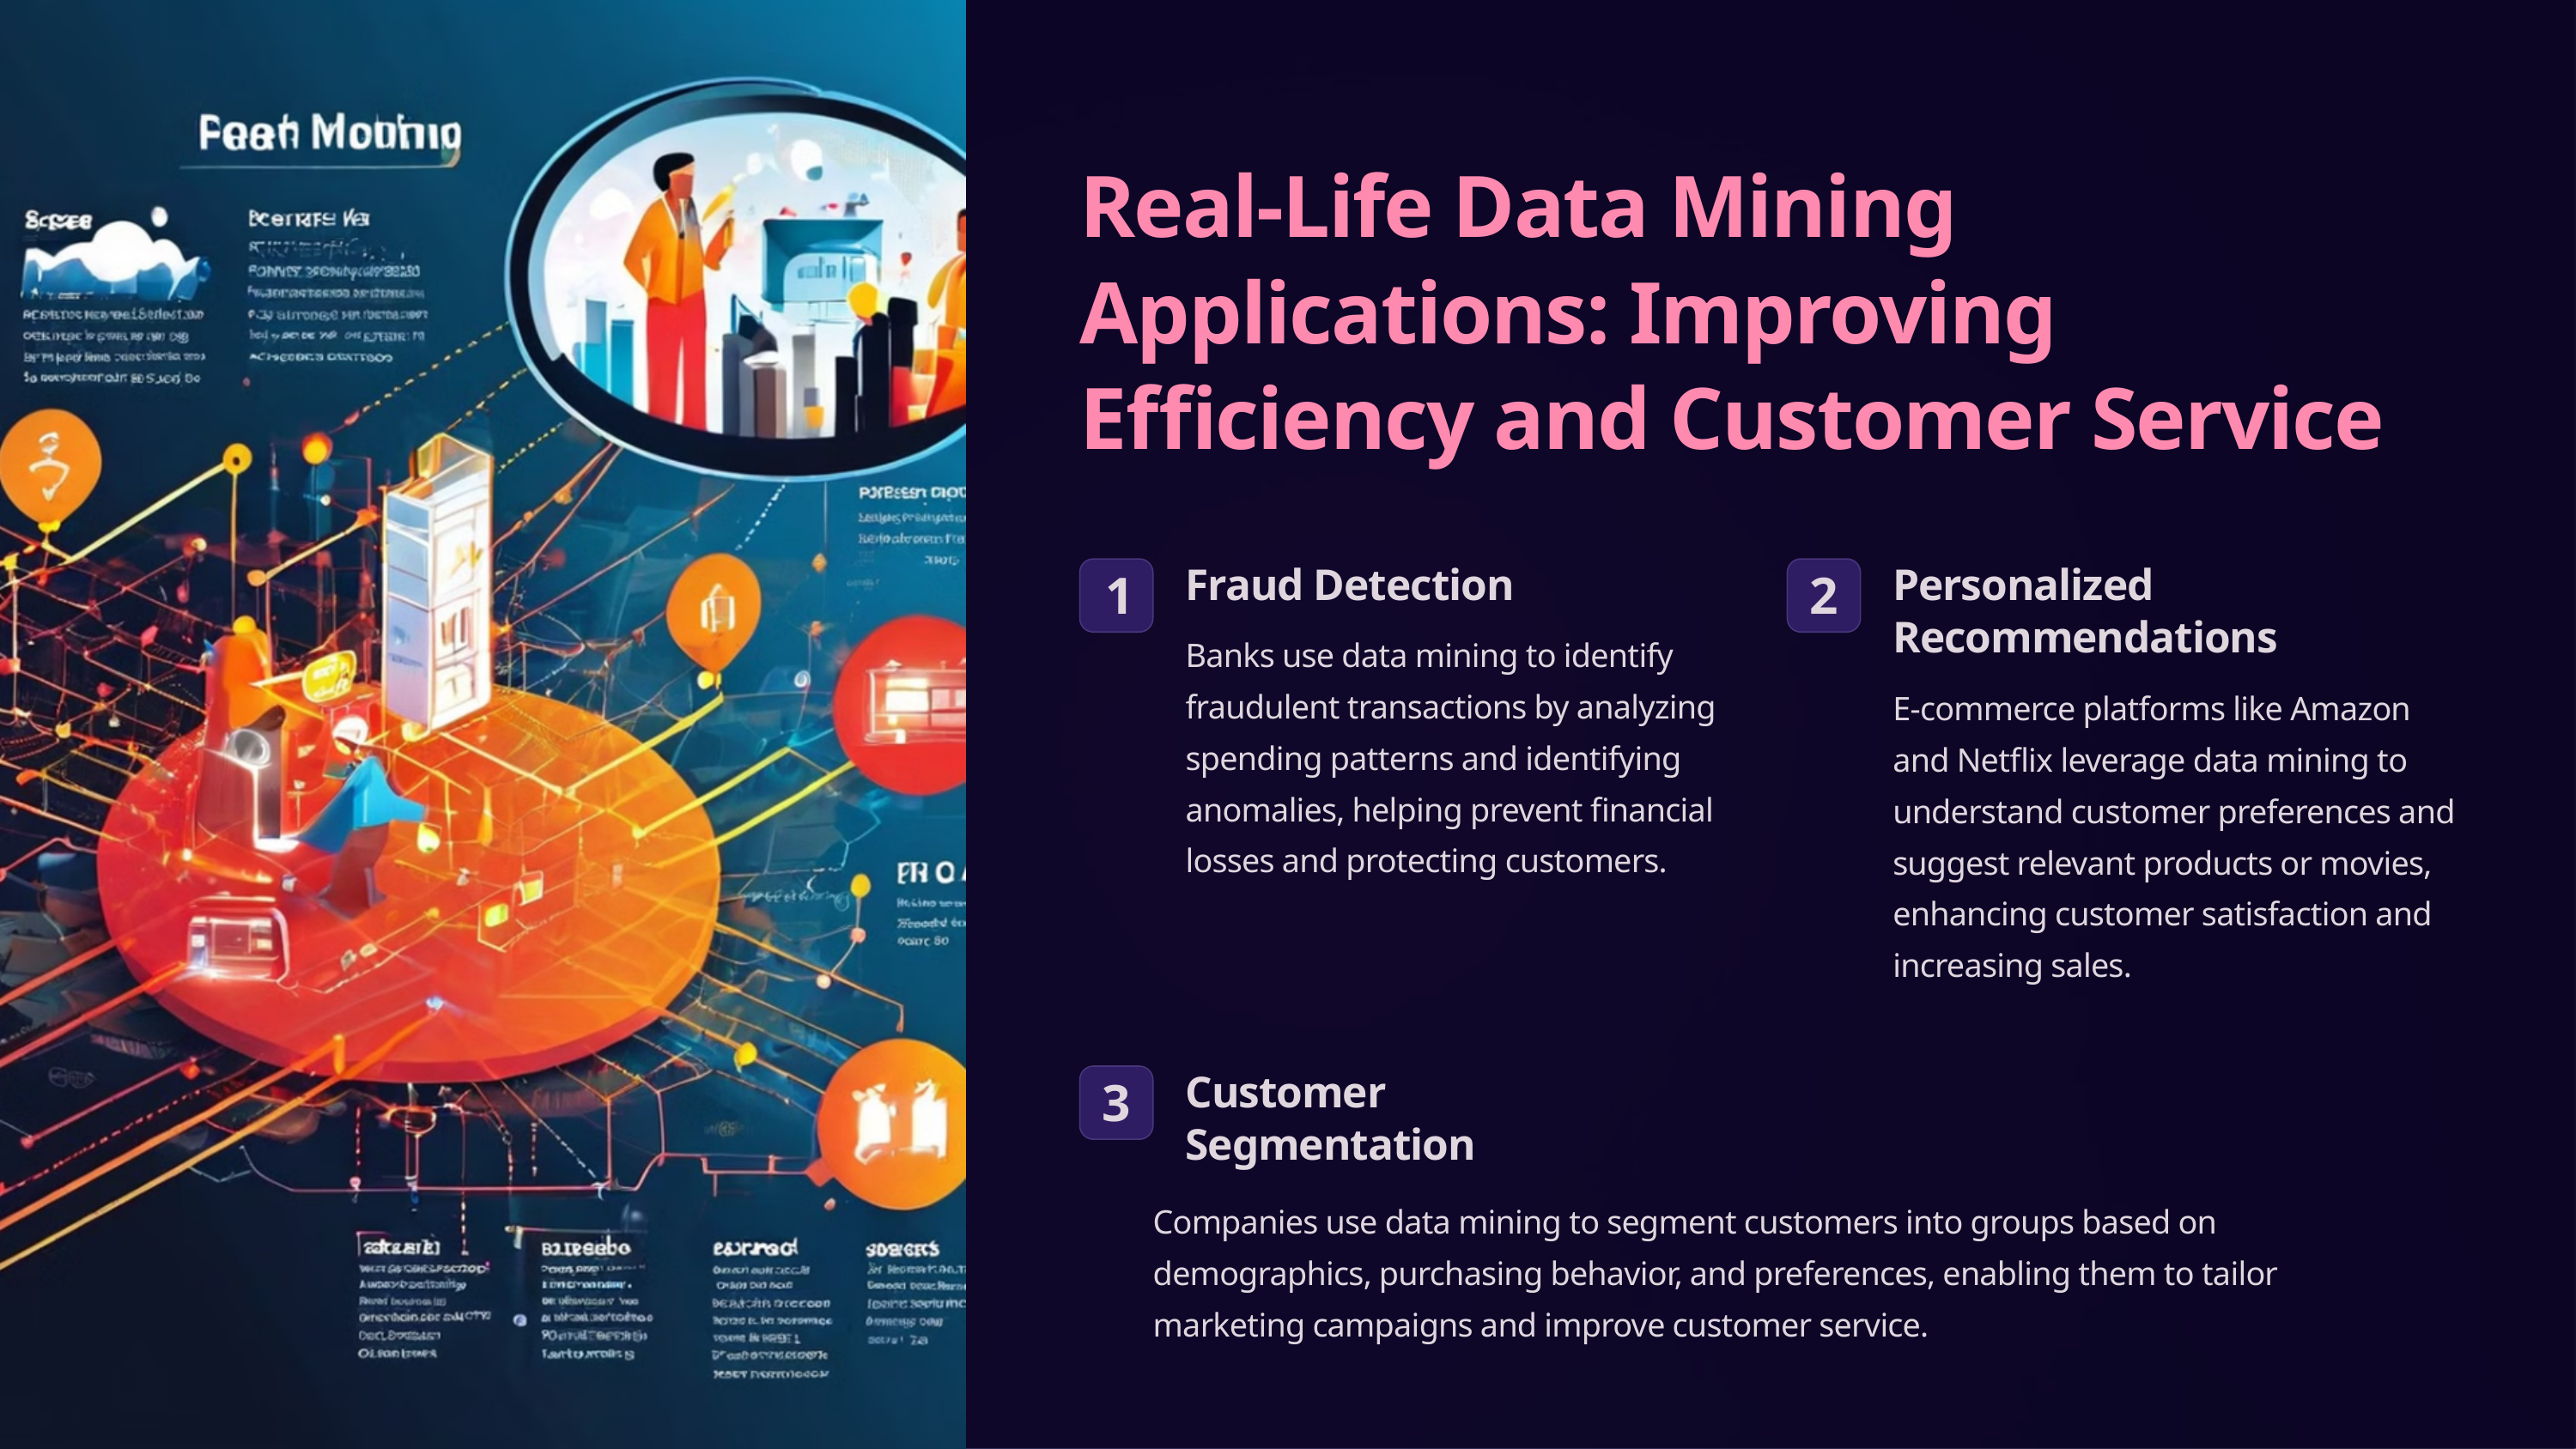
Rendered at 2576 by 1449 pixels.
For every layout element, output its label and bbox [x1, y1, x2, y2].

text_box [1078, 558, 1154, 634]
text_box [1078, 1064, 1154, 1141]
text_box [0, 0, 2576, 1449]
text_box [1786, 558, 1862, 634]
